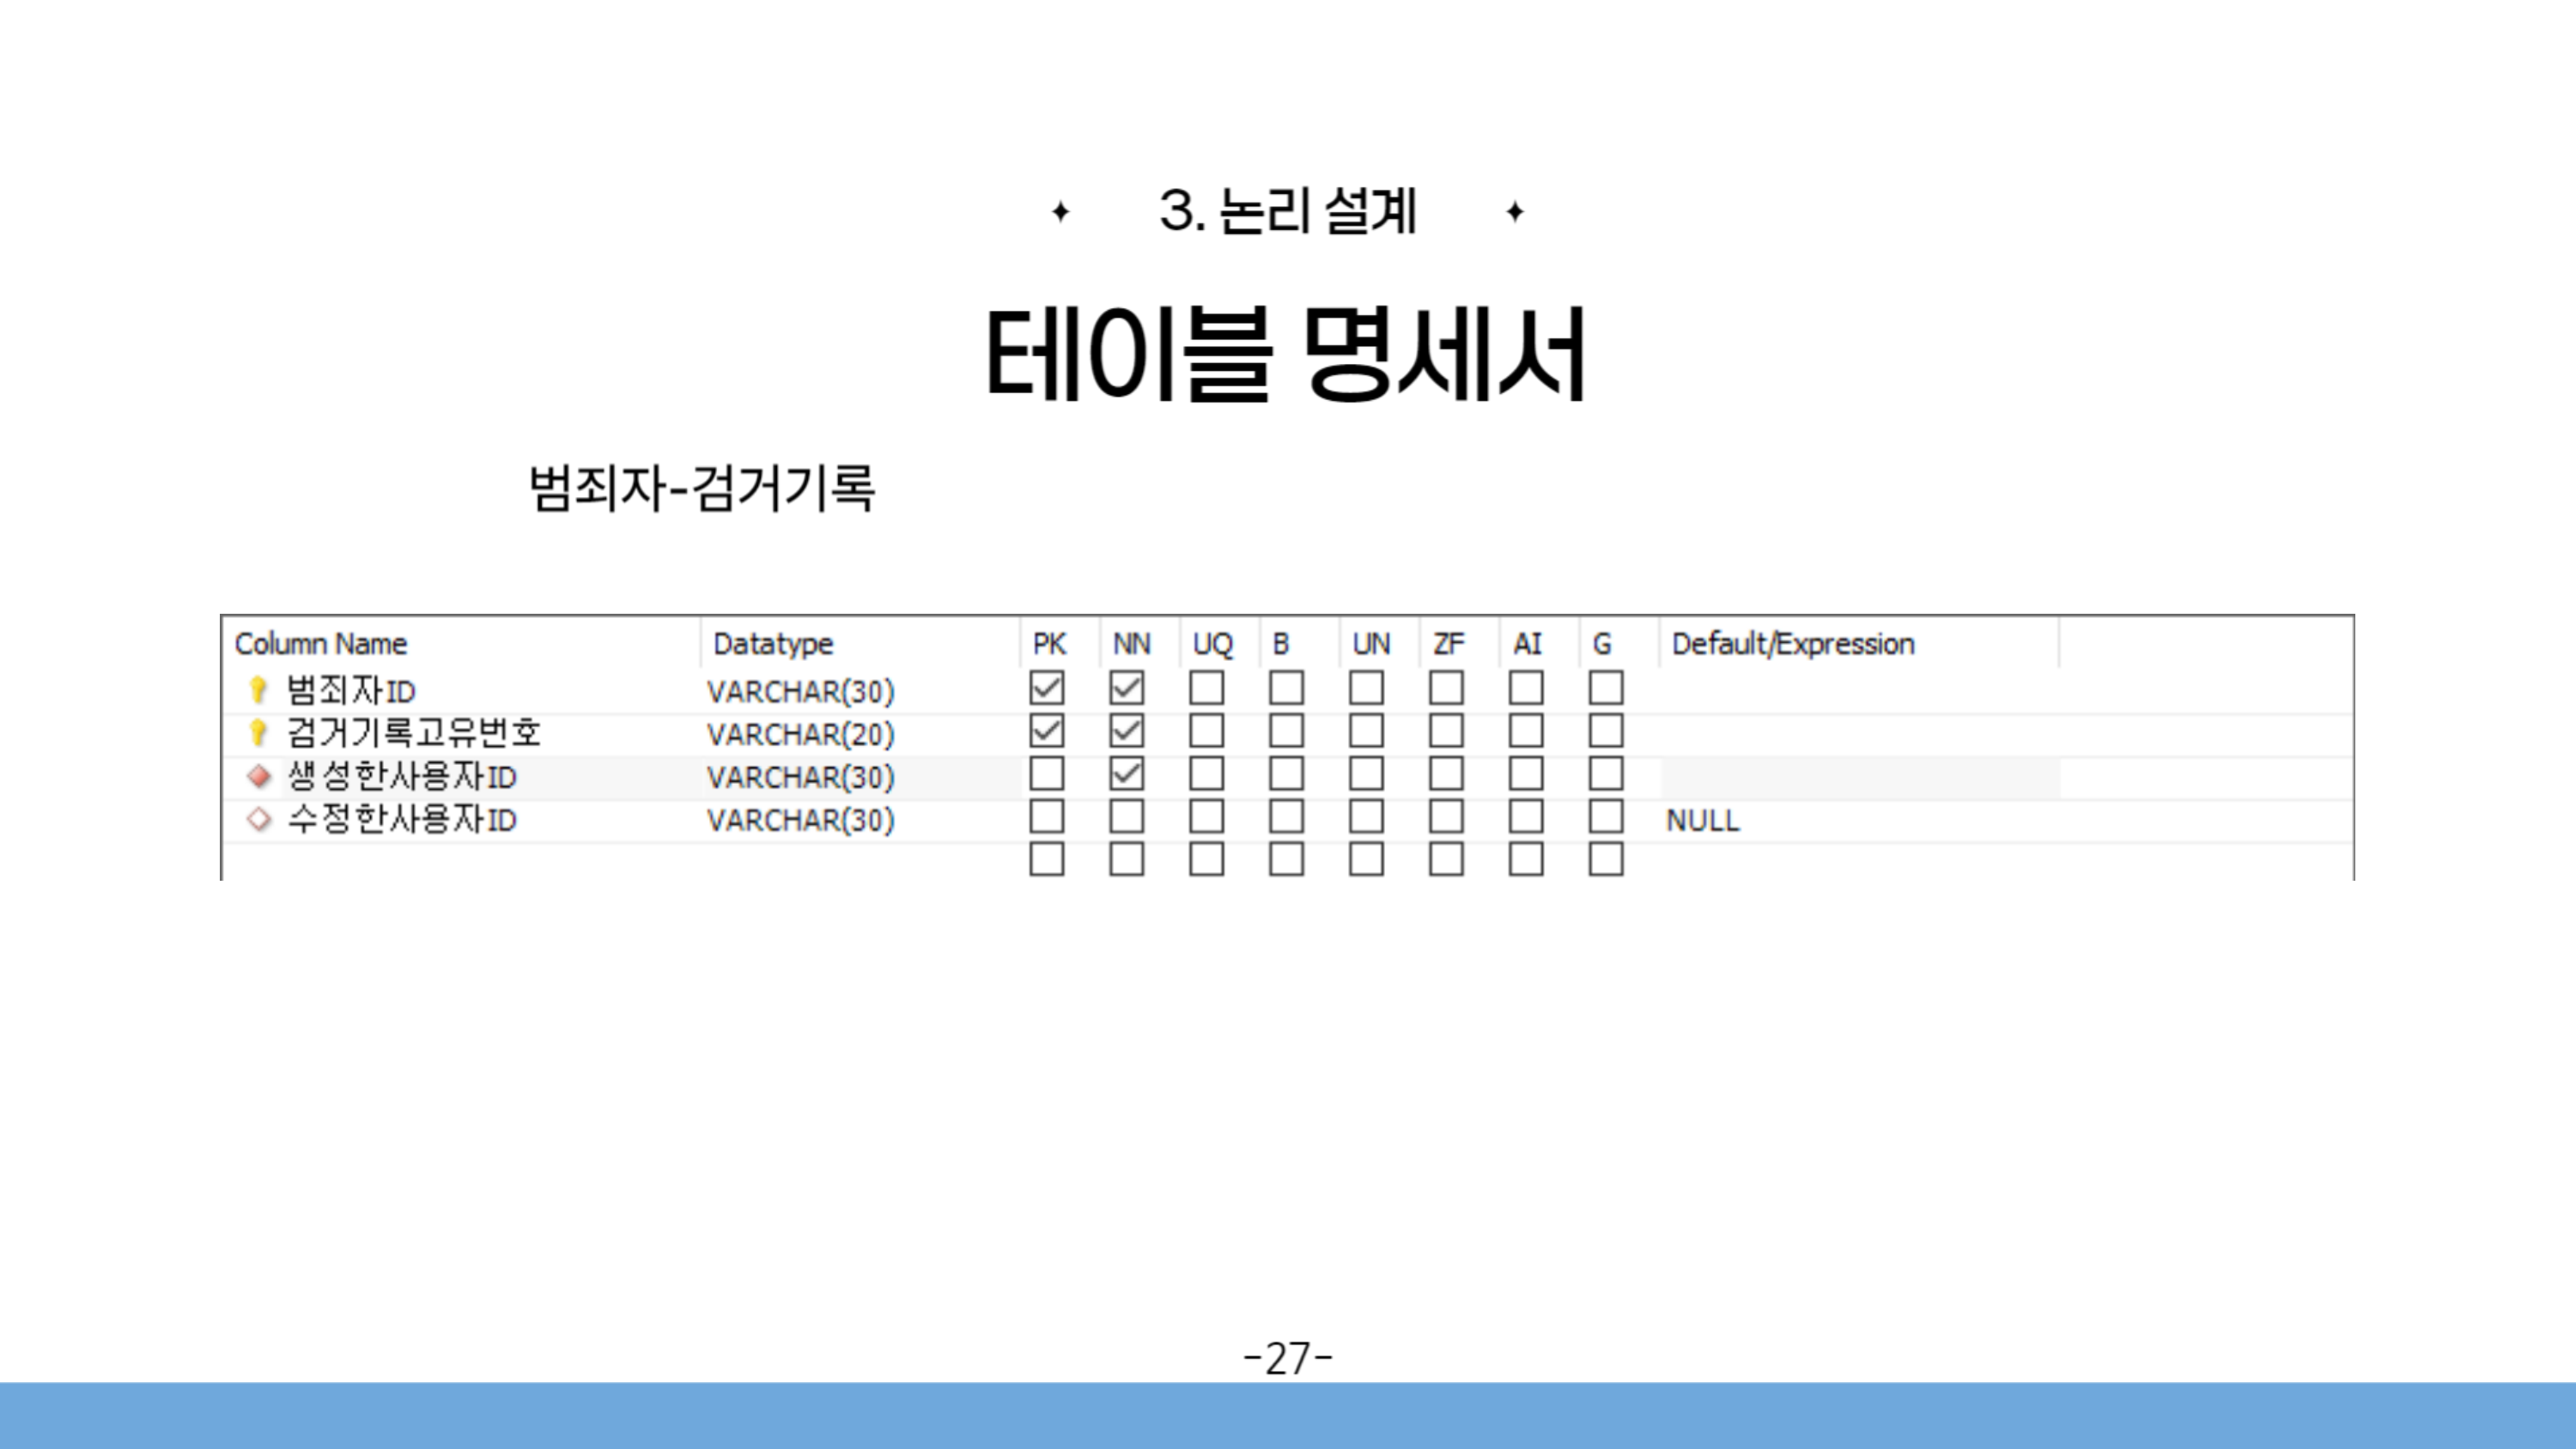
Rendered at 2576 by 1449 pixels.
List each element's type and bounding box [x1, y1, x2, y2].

picture [219, 614, 2355, 881]
picture [1041, 182, 1534, 239]
picture [313, 459, 1090, 521]
picture [0, 1337, 2576, 1449]
picture [965, 293, 1610, 409]
